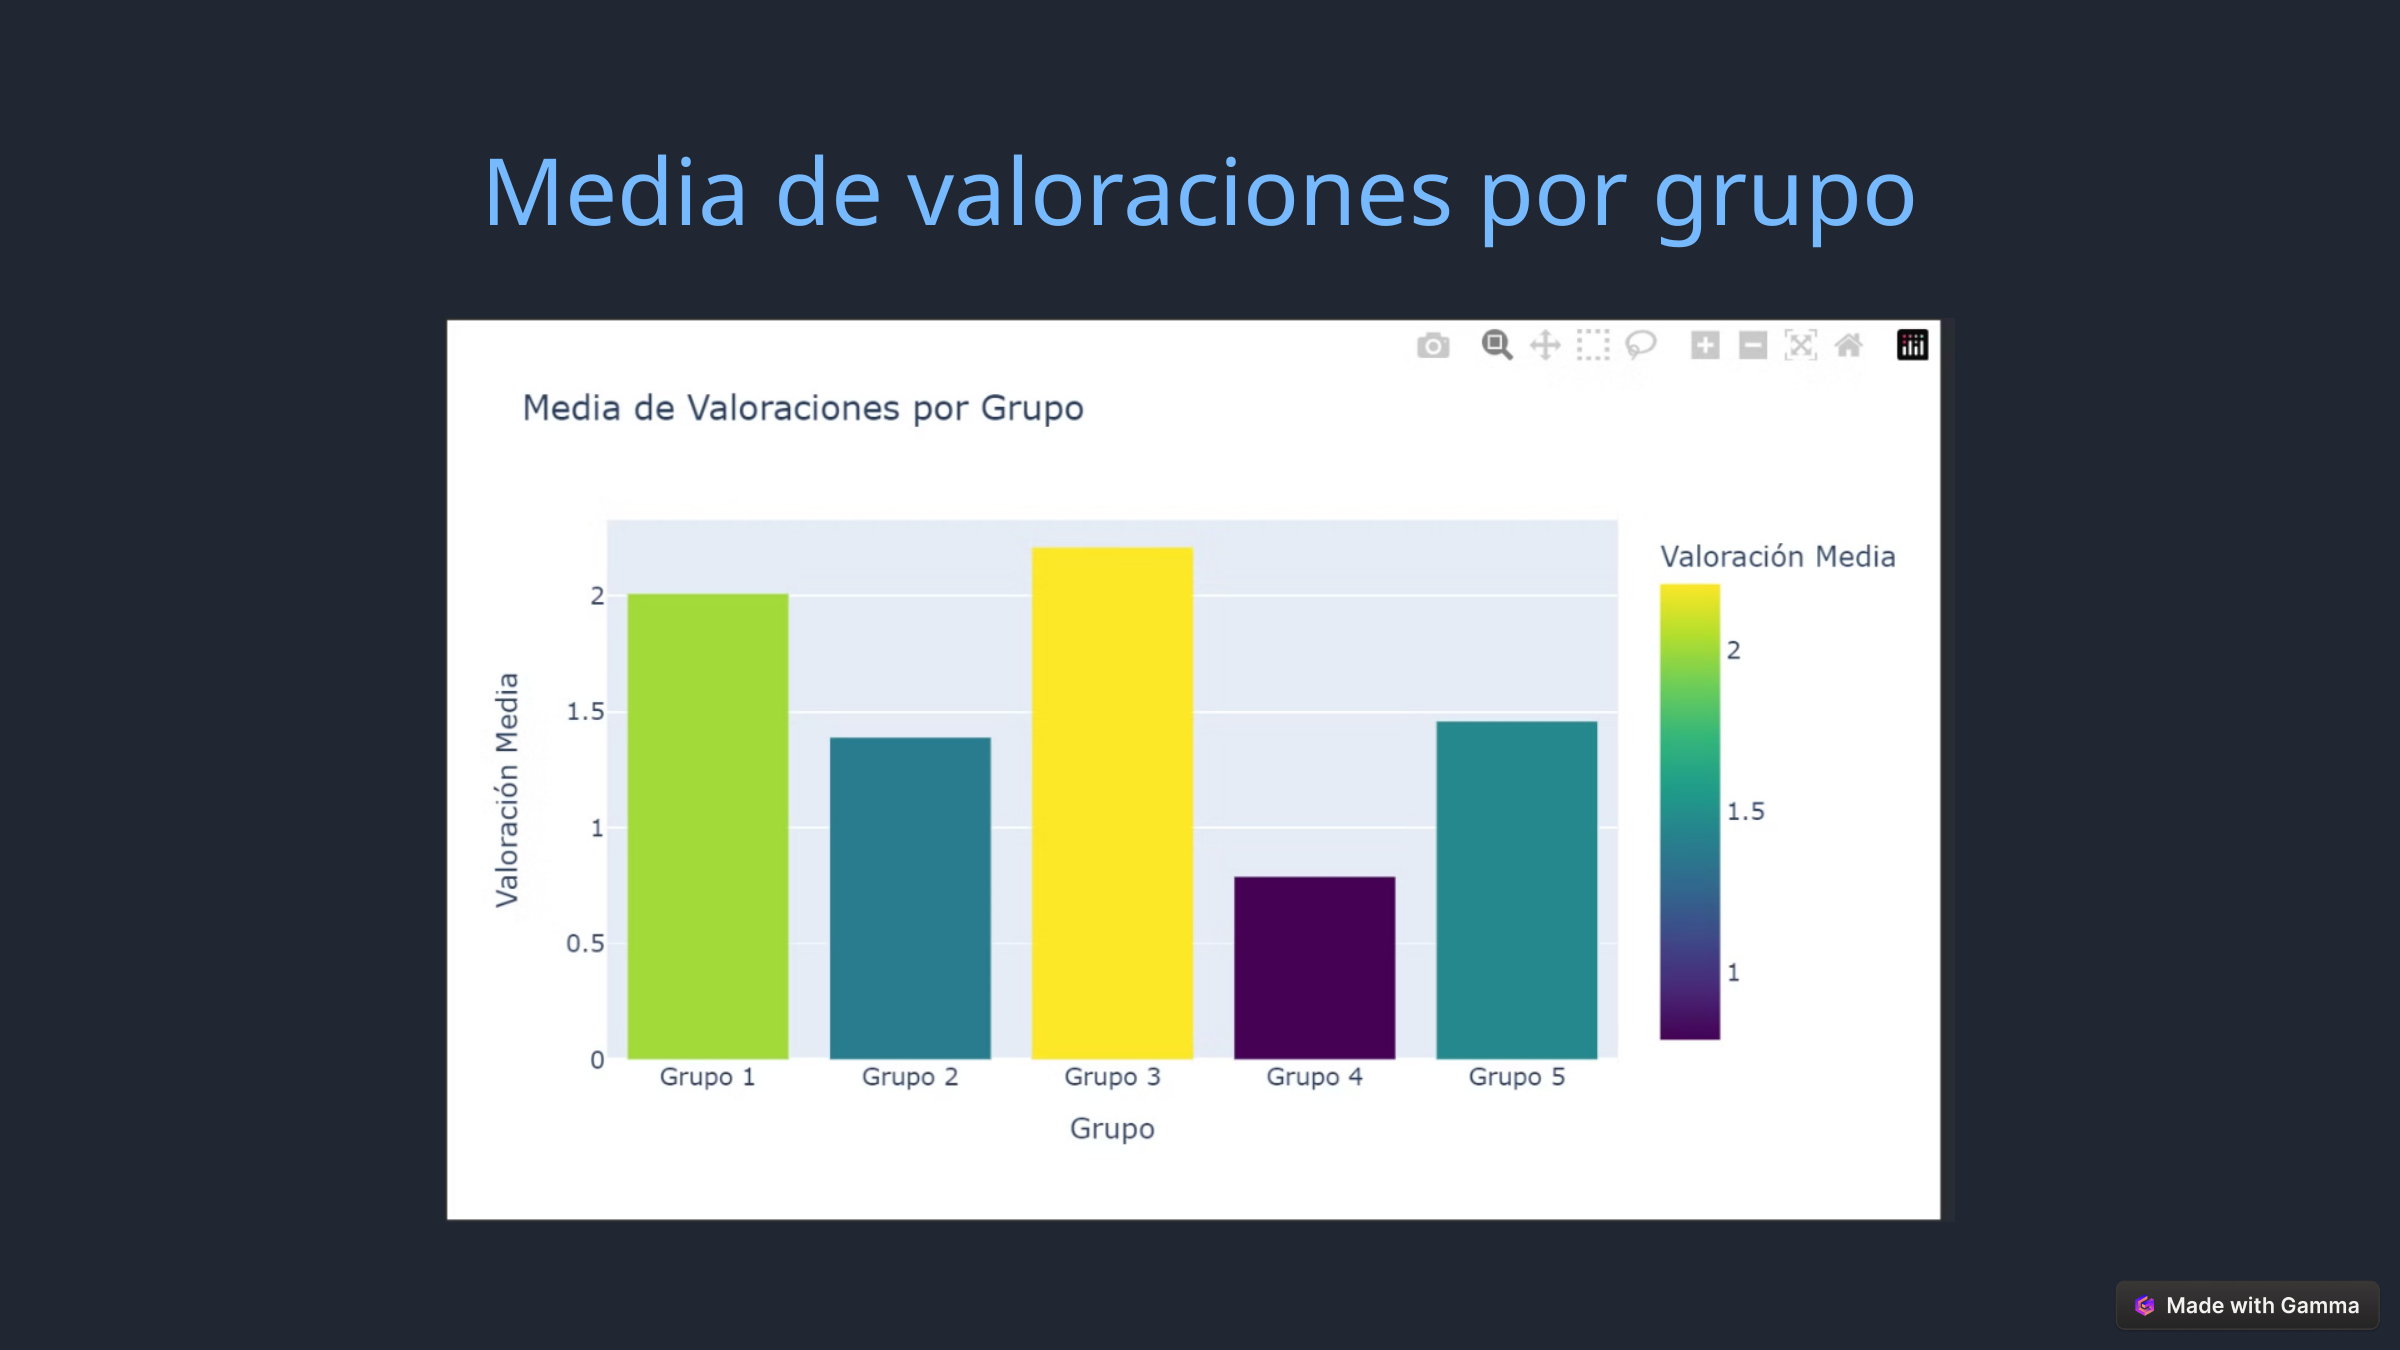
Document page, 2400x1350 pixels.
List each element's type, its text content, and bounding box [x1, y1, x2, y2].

picture [2106, 1271, 2389, 1339]
text_box Media de valoraciones por grupo [483, 128, 1917, 245]
picture [445, 318, 1955, 1222]
